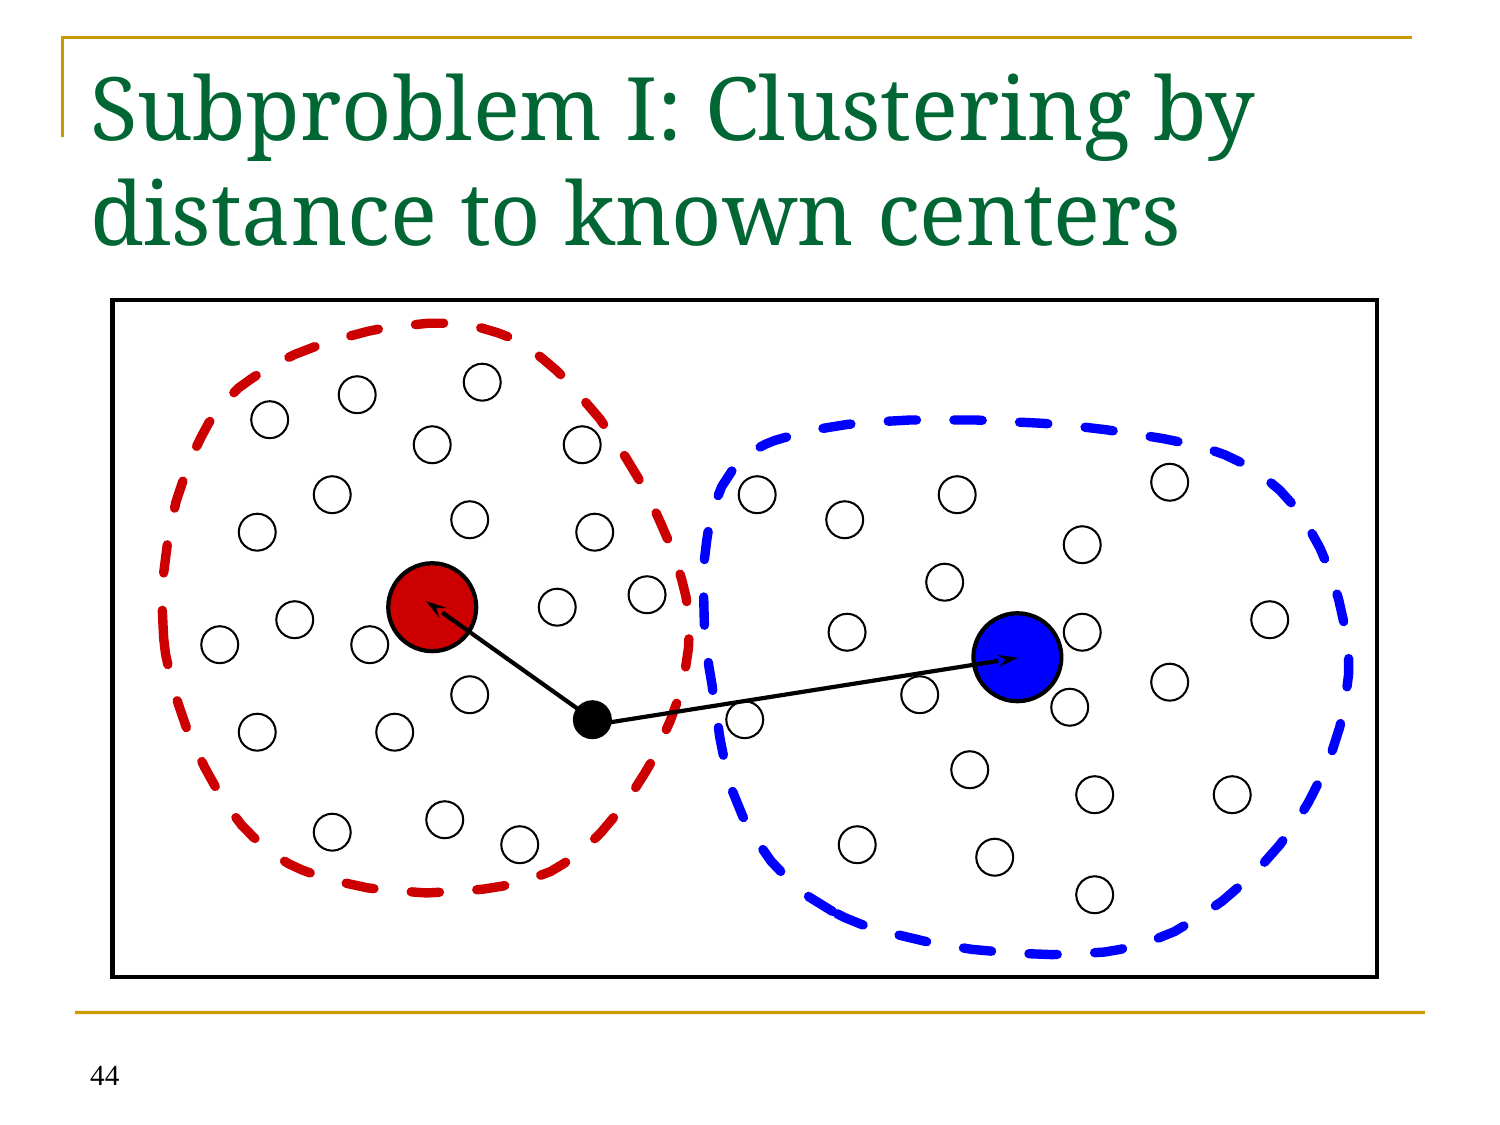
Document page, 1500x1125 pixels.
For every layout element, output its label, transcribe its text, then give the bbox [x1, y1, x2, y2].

text_box [388, 563, 477, 652]
slide_number 44 [75, 1024, 425, 1100]
text_box [996, 654, 1019, 668]
title Subproblem I: Clustering by distance to known centers [75, 45, 1425, 233]
text_box [112, 299, 1377, 978]
text_box [426, 601, 447, 619]
text_box [703, 420, 1349, 955]
text_box [162, 323, 690, 893]
text_box [573, 701, 611, 739]
text_box [973, 613, 1062, 702]
